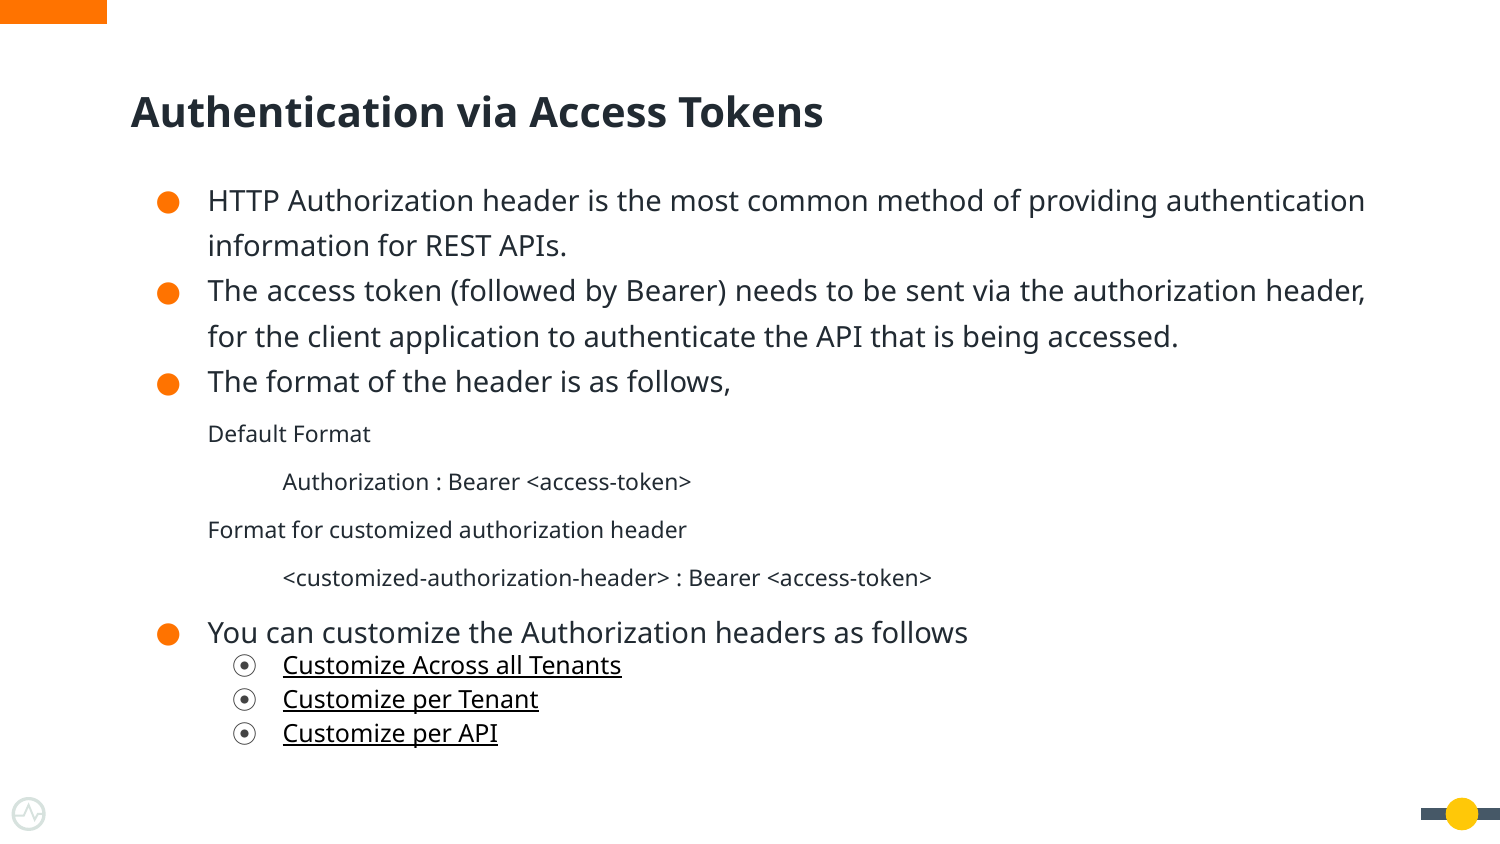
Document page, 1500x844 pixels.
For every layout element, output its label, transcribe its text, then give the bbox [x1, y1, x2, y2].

title Authentication via Access Tokens [115, 74, 1393, 147]
list HTTP Authorization header is the most common method of providing authentication information for REST APIs. The access token (followed by Bearer) needs to be sent via the authorization header, for the client application to authenticate the API that is being accessed. The format of the header is as follows, Default Format Authorization : Bearer <access-token> Format for customized authorization header <customized-authorization-header> : Bearer <access-token> You can customize the Authorization headers as follows Customize Across all Tenants Customize per Tenant Customize per API [117, 156, 1383, 816]
